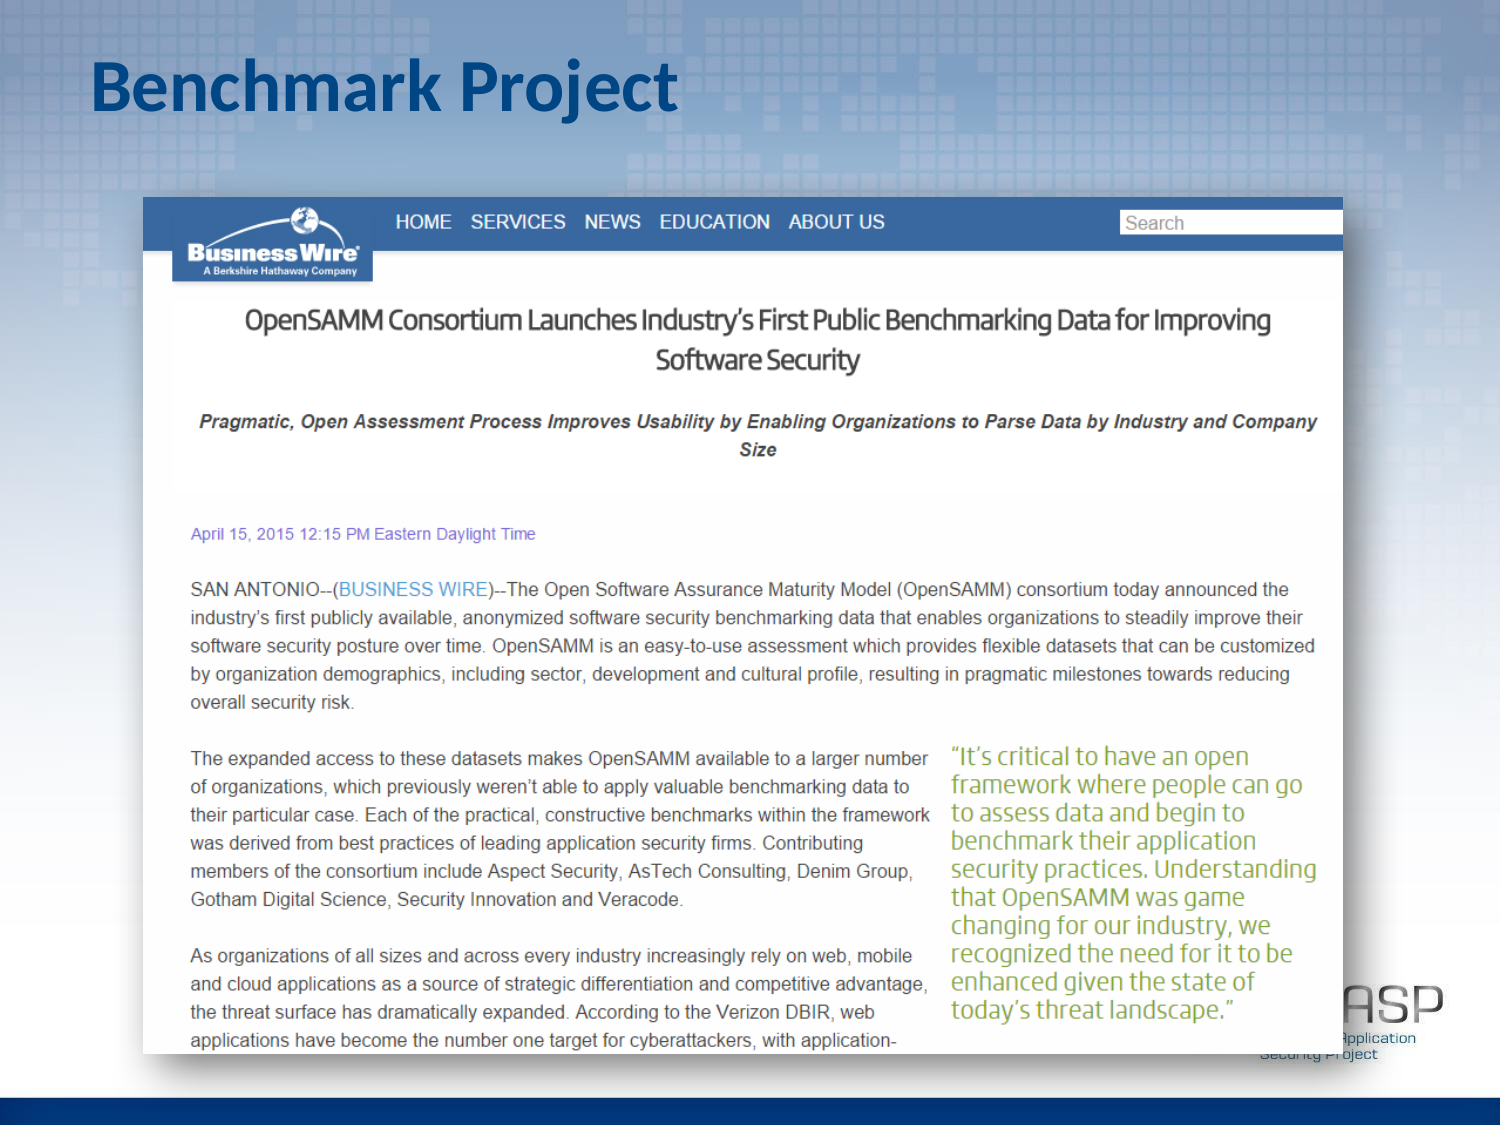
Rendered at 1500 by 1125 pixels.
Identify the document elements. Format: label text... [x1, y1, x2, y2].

title Benchmark Project [75, 45, 1425, 119]
picture [0, 0, 1500, 1125]
